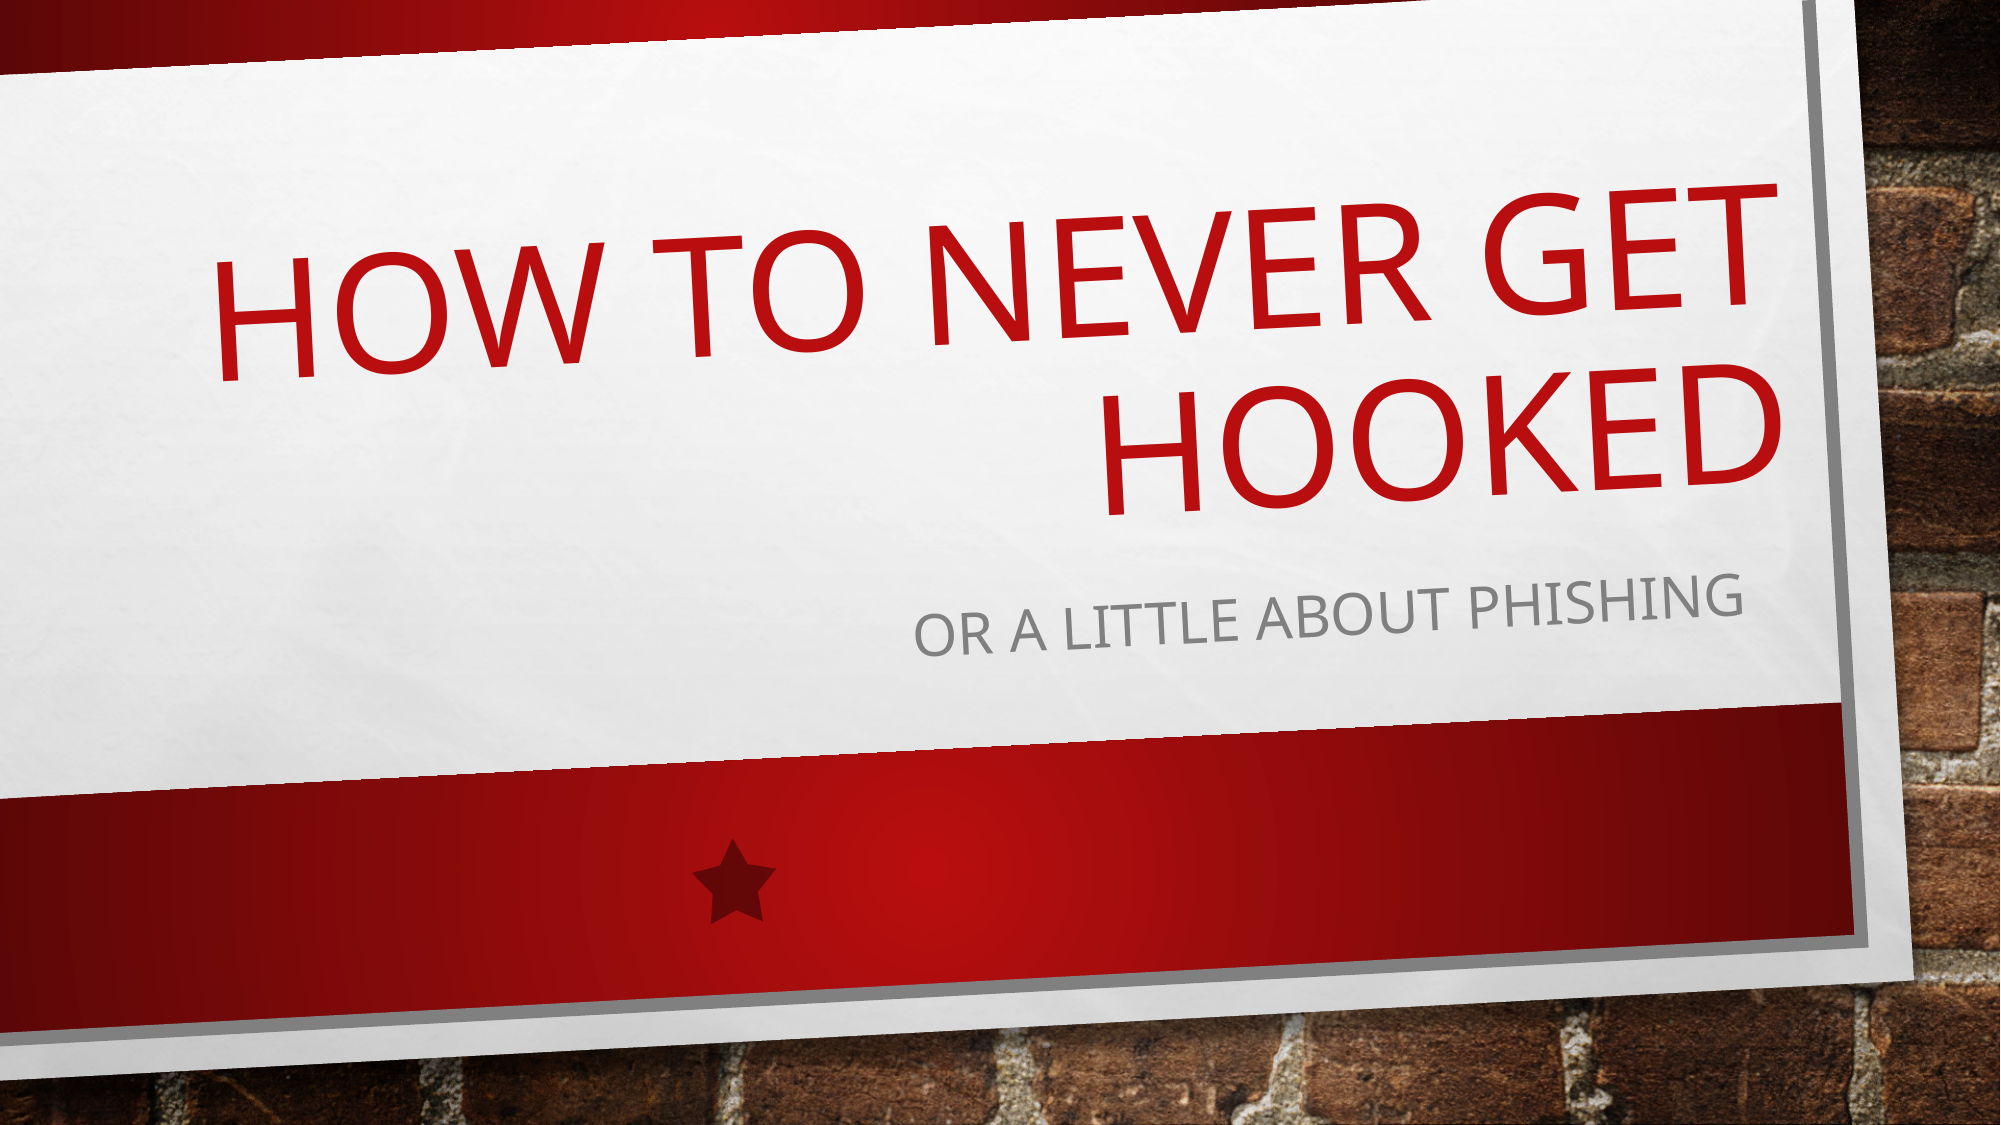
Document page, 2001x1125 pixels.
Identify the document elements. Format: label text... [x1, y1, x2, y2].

subtitle or a little about phishing [159, 533, 1763, 708]
title How to never get hooked [0, 70, 1812, 617]
picture [0, 0, 2000, 1125]
